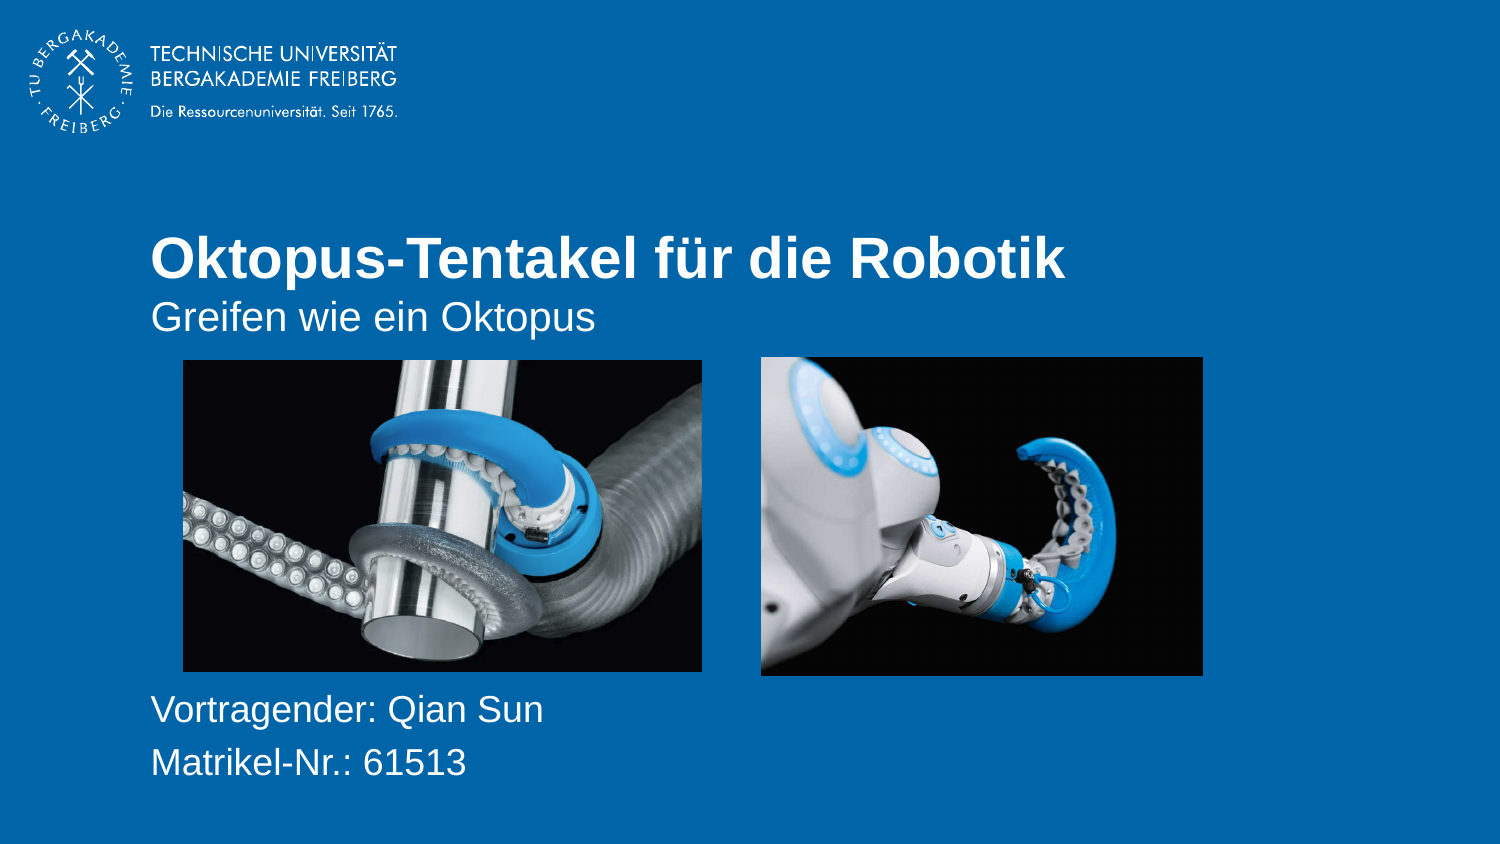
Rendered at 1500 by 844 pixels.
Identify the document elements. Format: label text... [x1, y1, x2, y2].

picture [182, 360, 702, 672]
title Oktopus-Tentakel für die Robotik Greifen wie ein Oktopus [150, 173, 1353, 387]
picture [761, 357, 1203, 676]
subtitle Vortragender: Qian Sun Matrikel-Nr.: 61513 [150, 685, 1350, 824]
